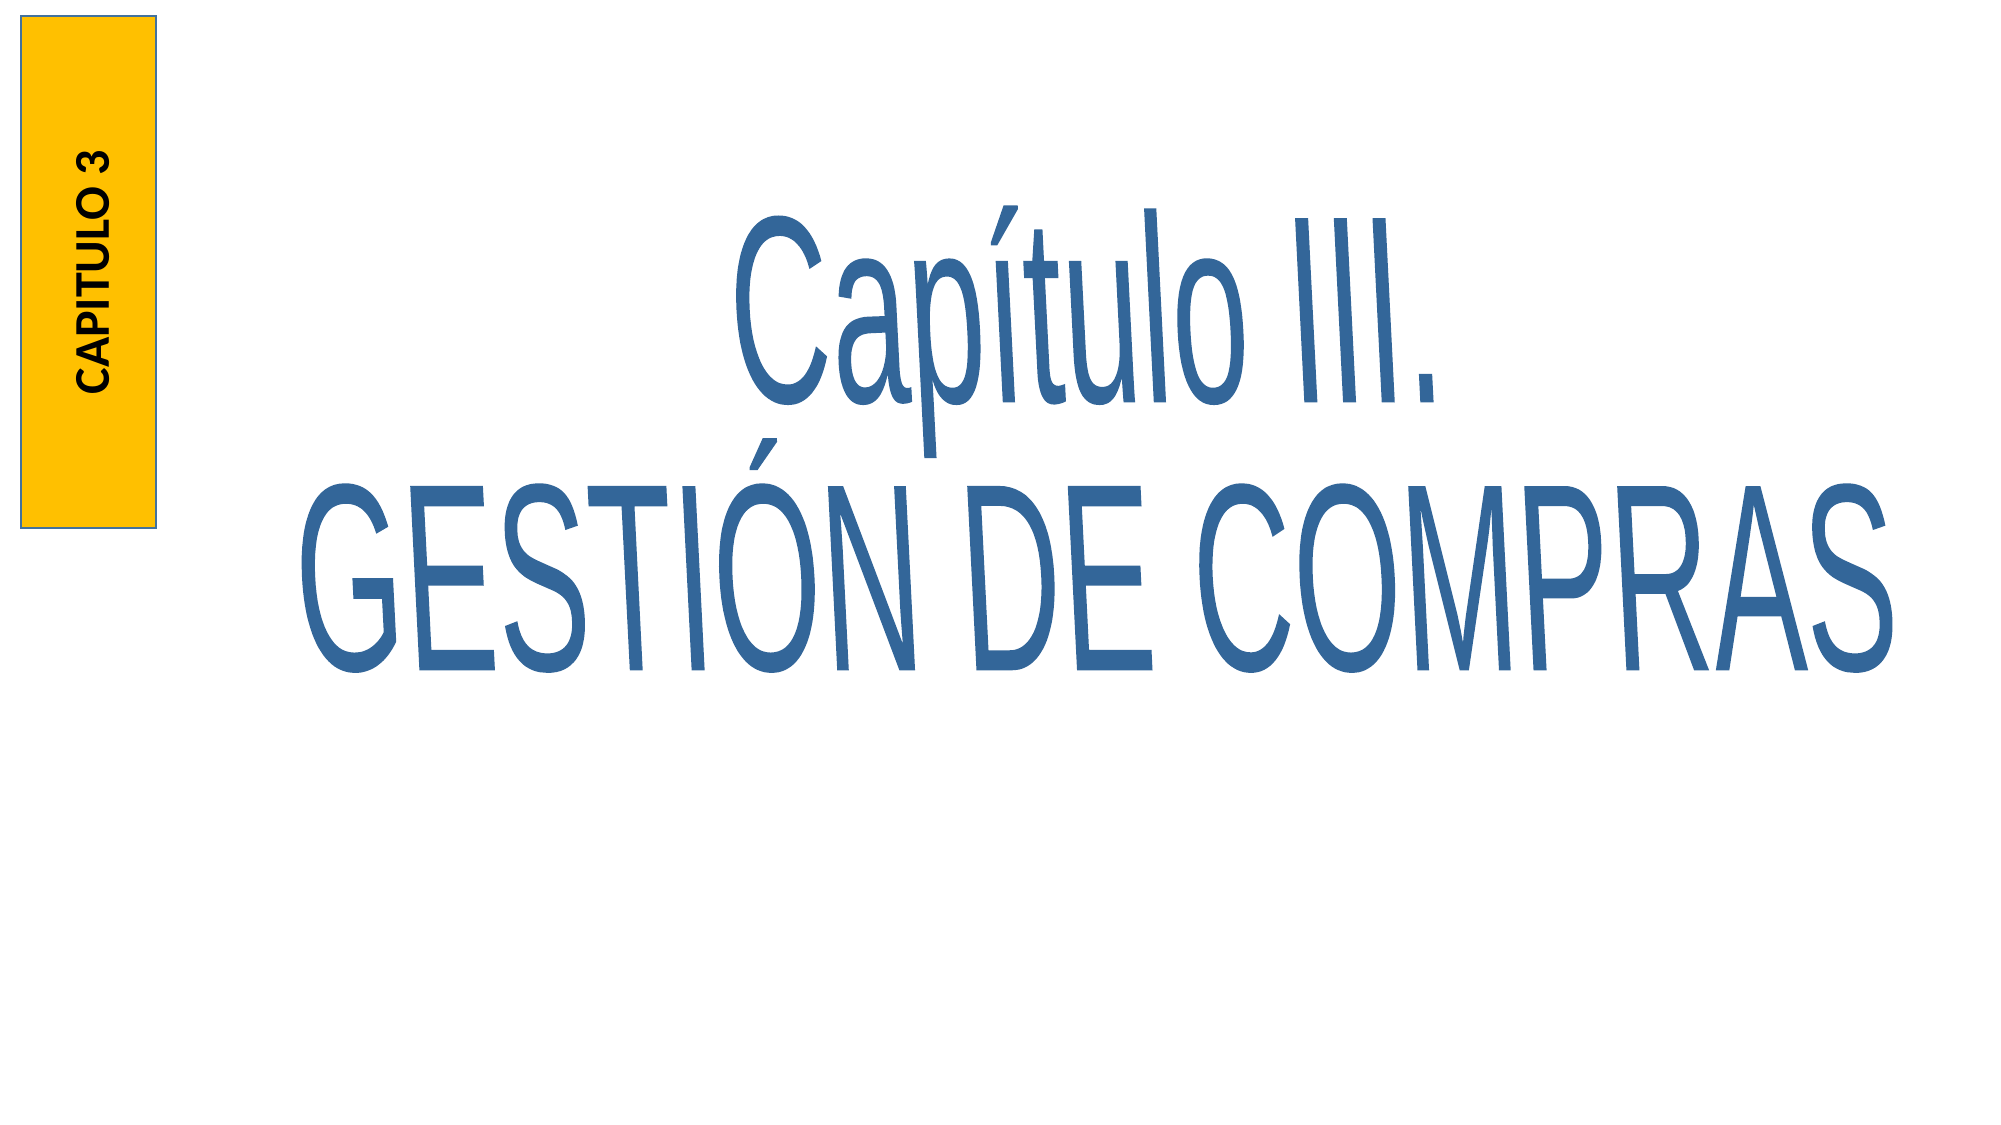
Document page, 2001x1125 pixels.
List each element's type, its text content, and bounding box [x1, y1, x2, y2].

text_box CAPITULO 3 [20, 15, 157, 529]
